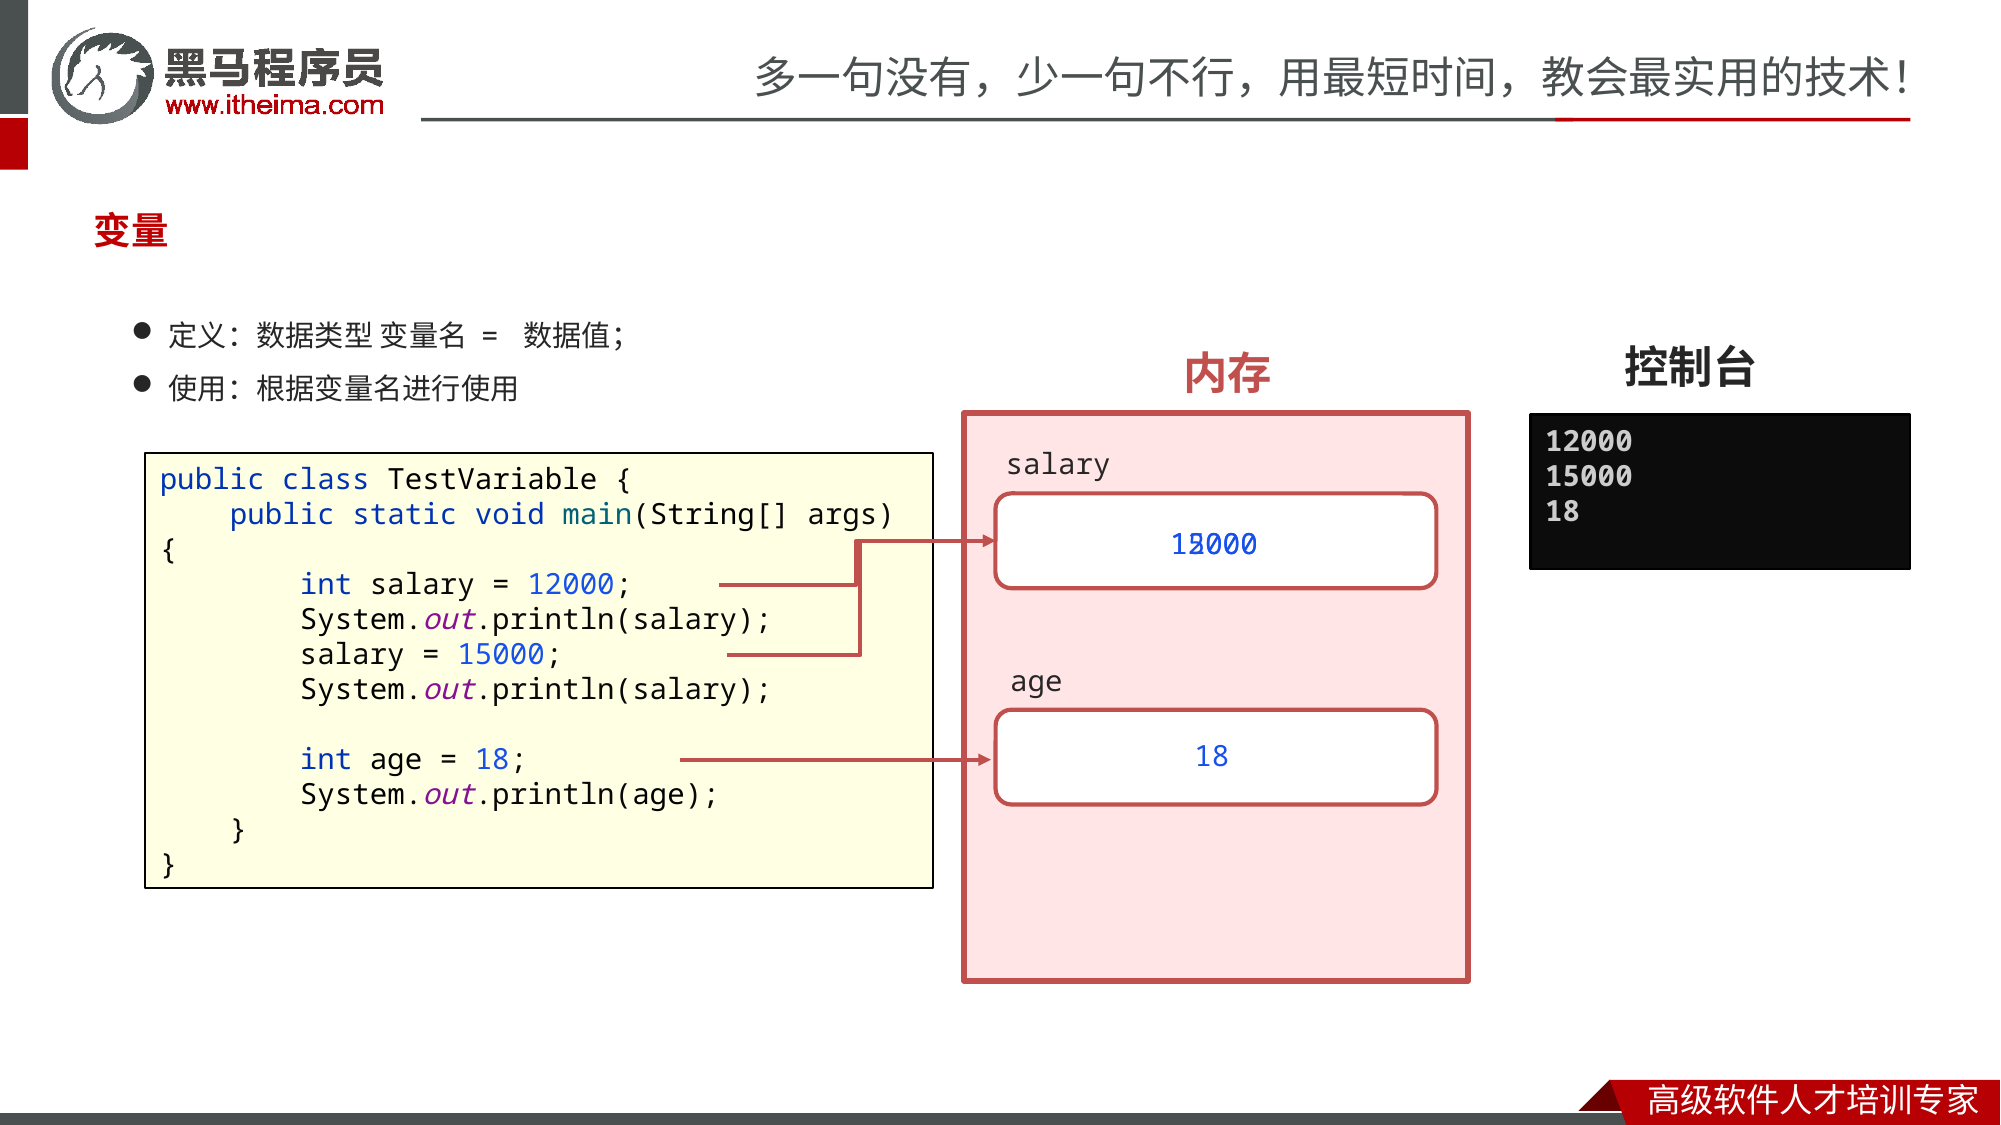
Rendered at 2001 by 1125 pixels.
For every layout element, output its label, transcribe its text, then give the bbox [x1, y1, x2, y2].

text_box 12000 15000 18 [1530, 414, 1910, 570]
text_box age [995, 655, 1263, 705]
text_box [993, 491, 1439, 591]
text_box 控制台 [1609, 331, 1831, 400]
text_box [718, 540, 996, 586]
text_box 变量 [78, 186, 1843, 272]
picture [50, 26, 384, 125]
text_box public class TestVariable { public static void main(String[] args) { int salary = 12000; System.out.println(salary); salary = 15000; System.out.println(salary); int age = 18; System.out.println(age); } } [145, 453, 933, 888]
text_box 内存 [1168, 337, 1319, 406]
text_box [962, 411, 1470, 983]
text_box [993, 707, 1439, 807]
text_box 定义：数据类型 变量名 = 数据值； 使用：根据变量名进行使用 [116, 292, 665, 413]
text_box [727, 591, 996, 656]
text_box 15000 [1155, 517, 1273, 568]
text_box salary [990, 438, 1259, 488]
text_box 18 [1179, 729, 1245, 780]
